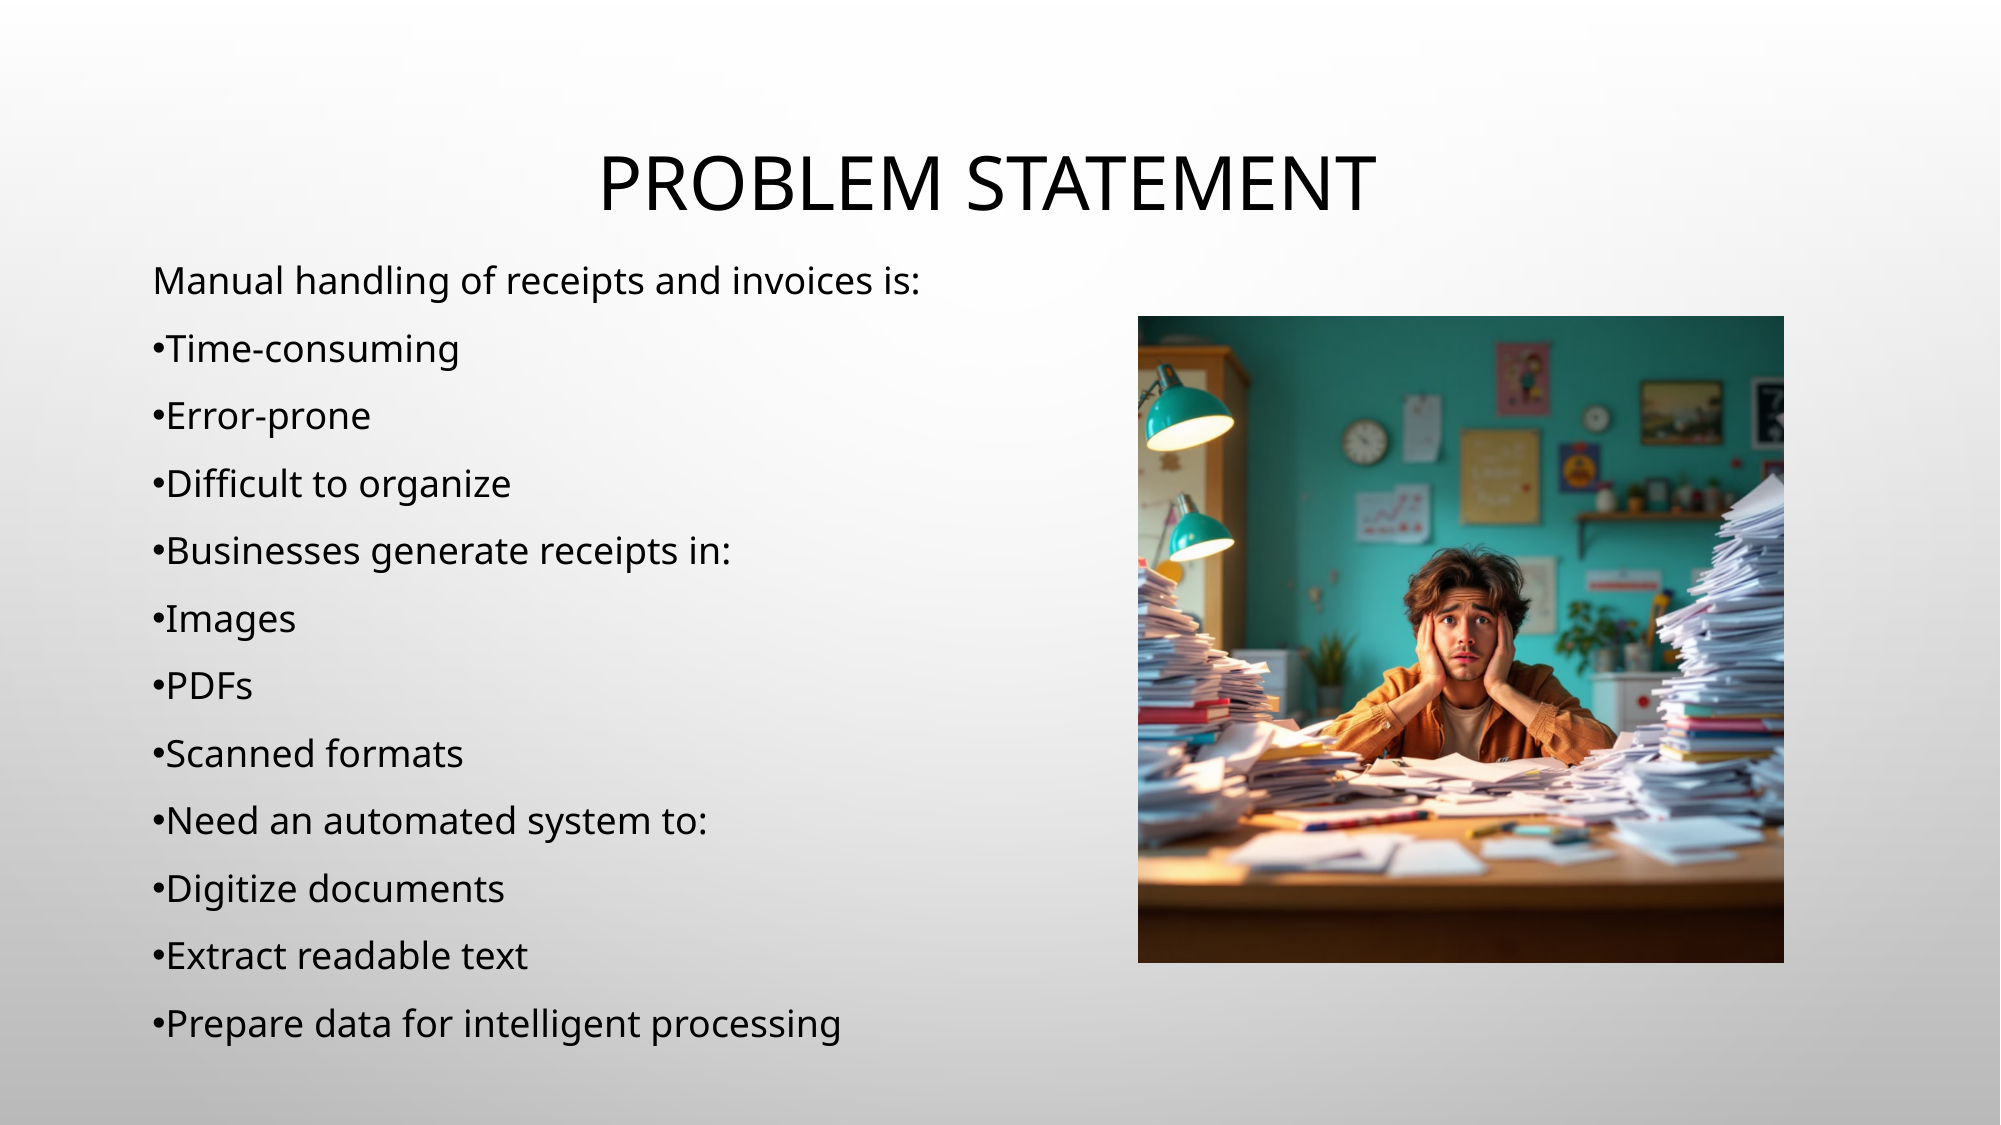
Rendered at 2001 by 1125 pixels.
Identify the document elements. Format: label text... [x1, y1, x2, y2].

list Manual handling of receipts and invoices is: Time-consuming Error-prone Difficult to organize Businesses generate receipts in: Images PDFs Scanned formats Need an automated system to: Digitize documents Extract readable text Prepare data for intelligent processing [137, 227, 1000, 1053]
picture [0, 0, 2000, 1125]
title Problem Statement [137, 55, 1838, 317]
